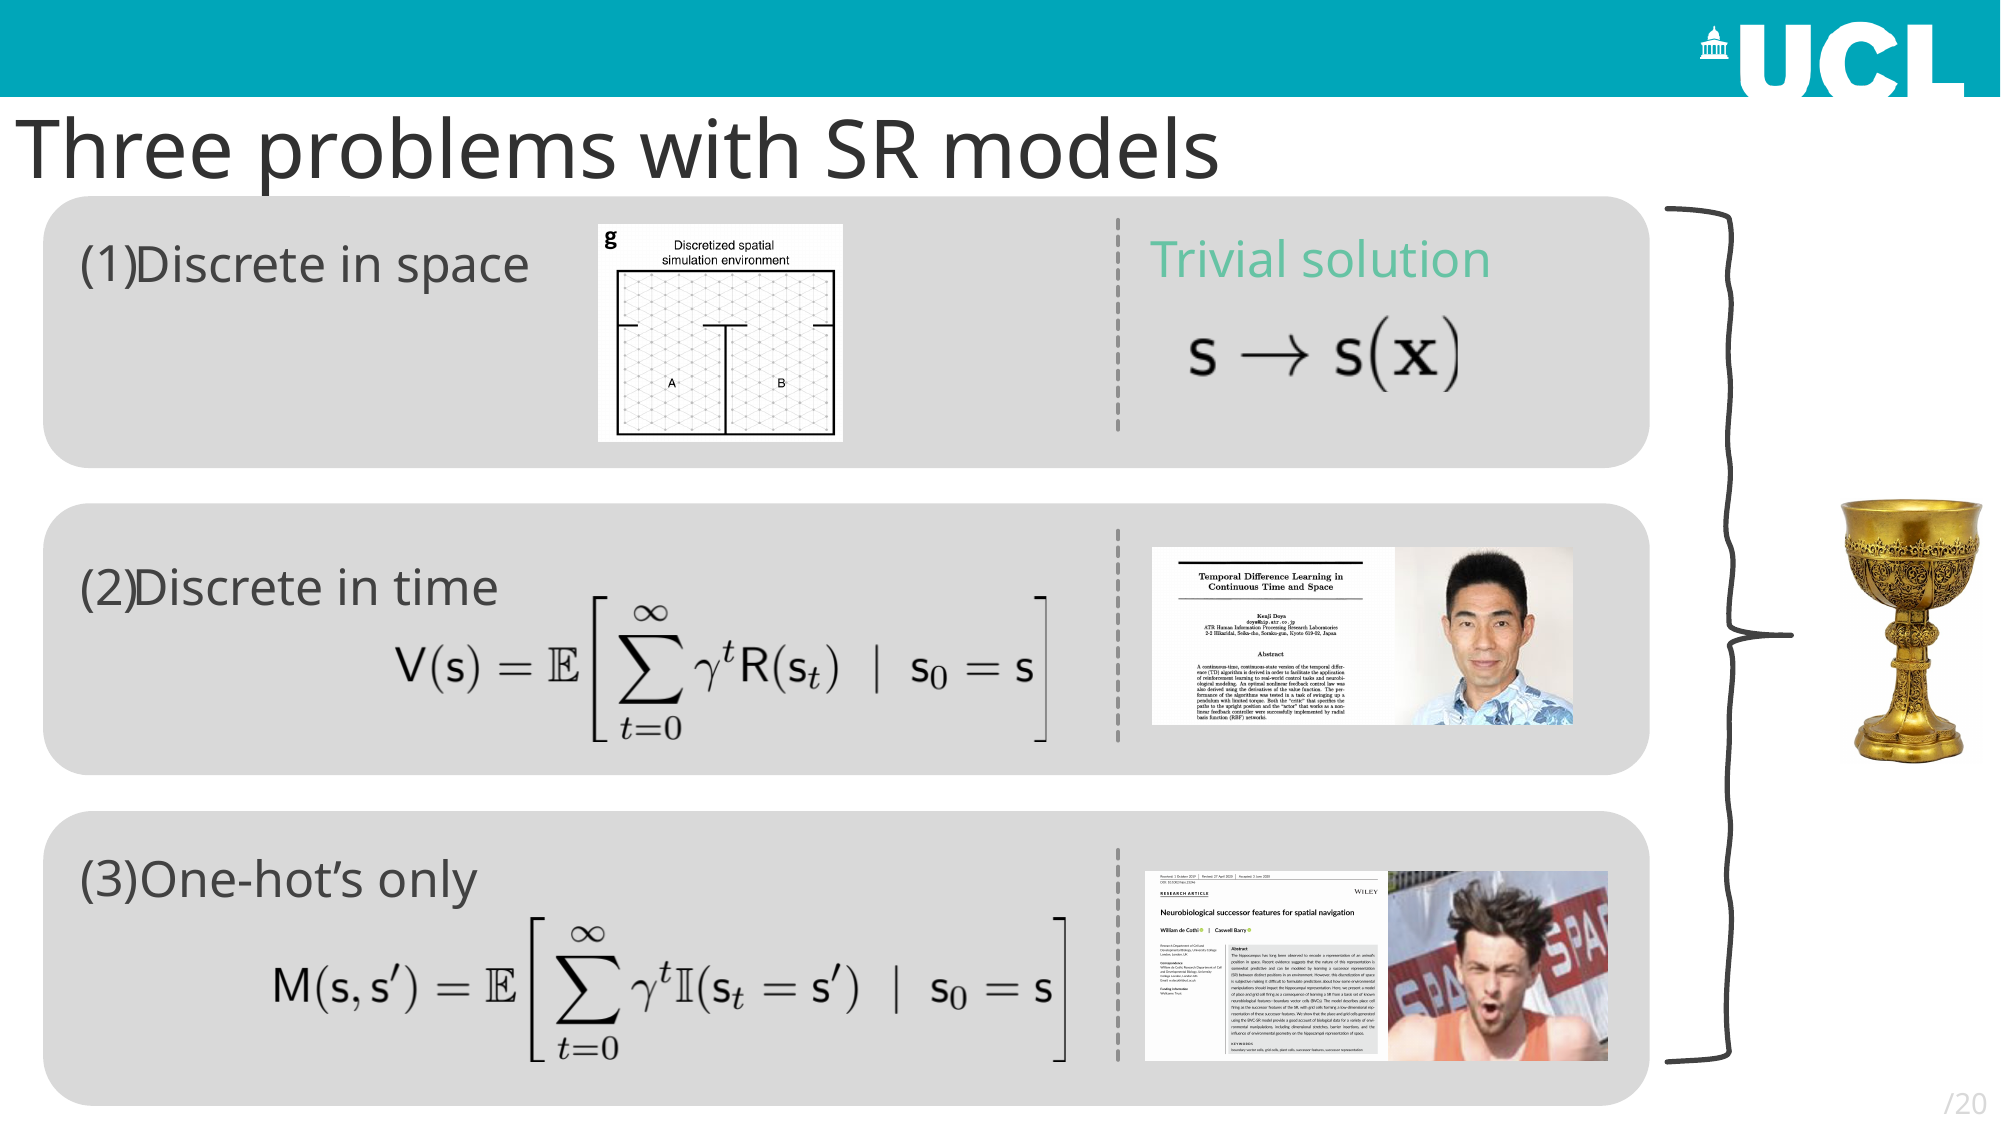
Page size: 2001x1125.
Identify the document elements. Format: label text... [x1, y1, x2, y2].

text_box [1117, 219, 1491, 438]
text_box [1117, 530, 1574, 748]
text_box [1666, 208, 1983, 1063]
title Three problems with SR models [0, 96, 2000, 209]
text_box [1117, 849, 1608, 1068]
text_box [42, 810, 1650, 1107]
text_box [42, 503, 1650, 776]
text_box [42, 196, 1650, 469]
